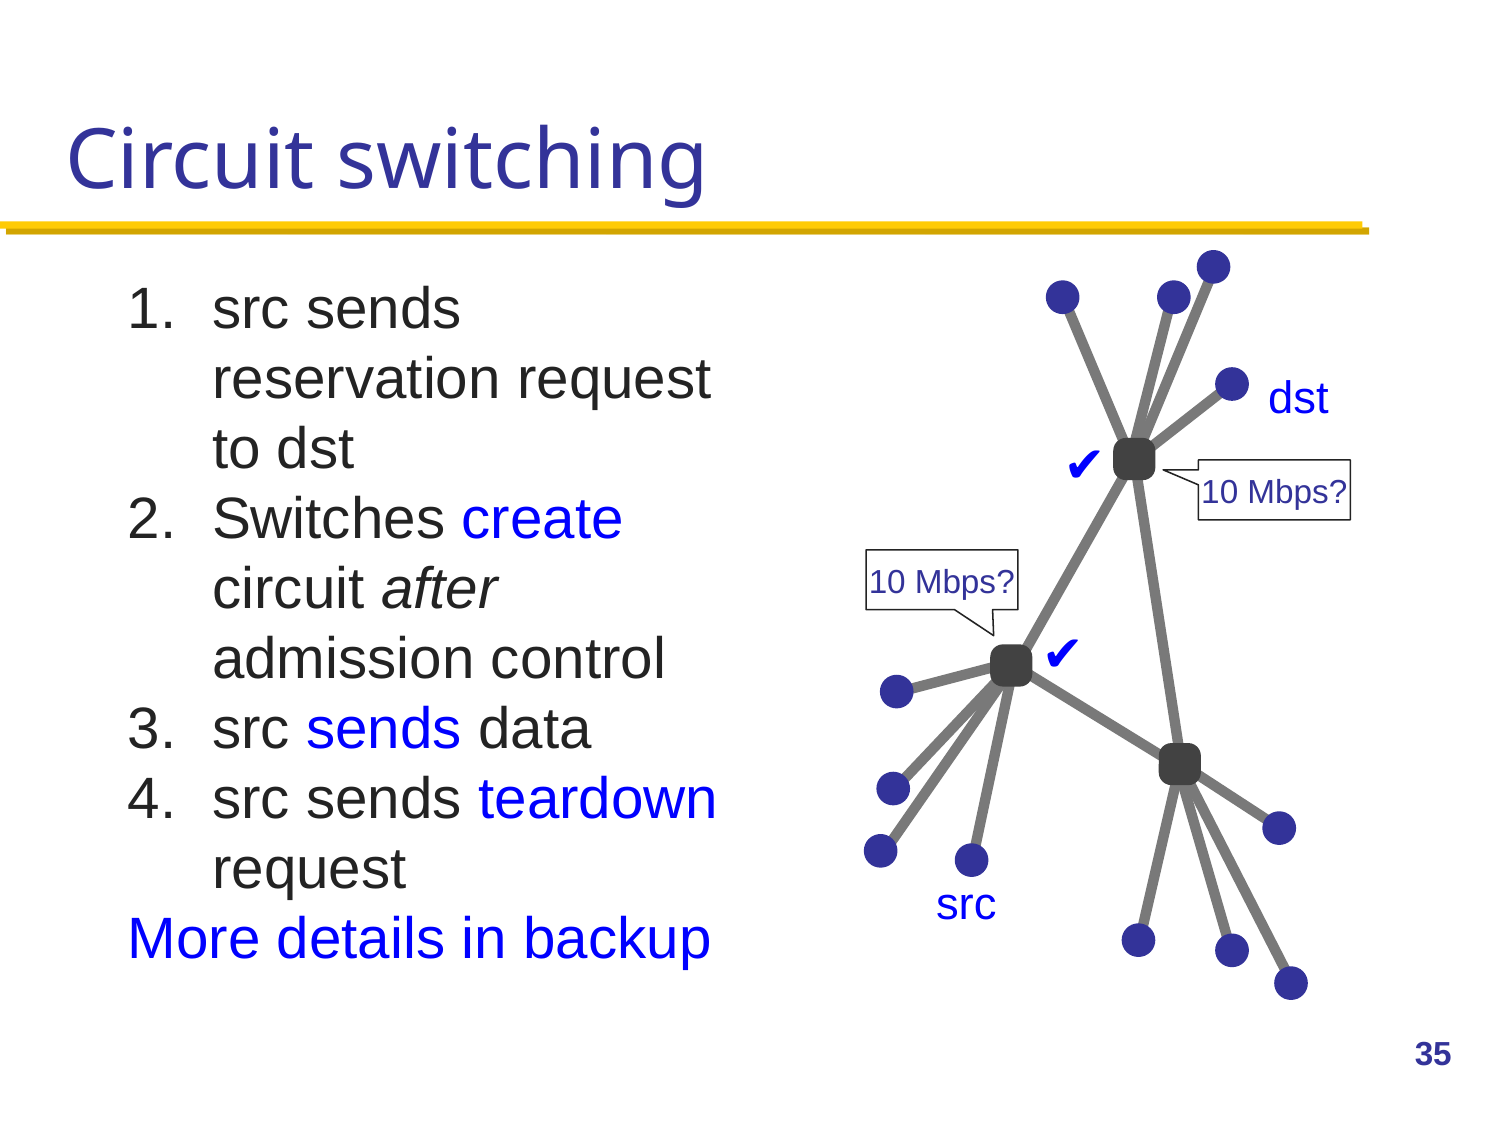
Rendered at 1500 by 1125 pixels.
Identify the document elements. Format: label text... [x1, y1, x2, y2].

text_box src [930, 868, 1003, 935]
text_box dst [1262, 361, 1336, 401]
list src sends reservation request to dst Switches create circuit after admission control src sends data src sends teardown request More details in backup [112, 262, 750, 988]
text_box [710, 402, 1461, 848]
slide_number 35 [1400, 1025, 1500, 1100]
title Circuit switching [49, 24, 1451, 213]
